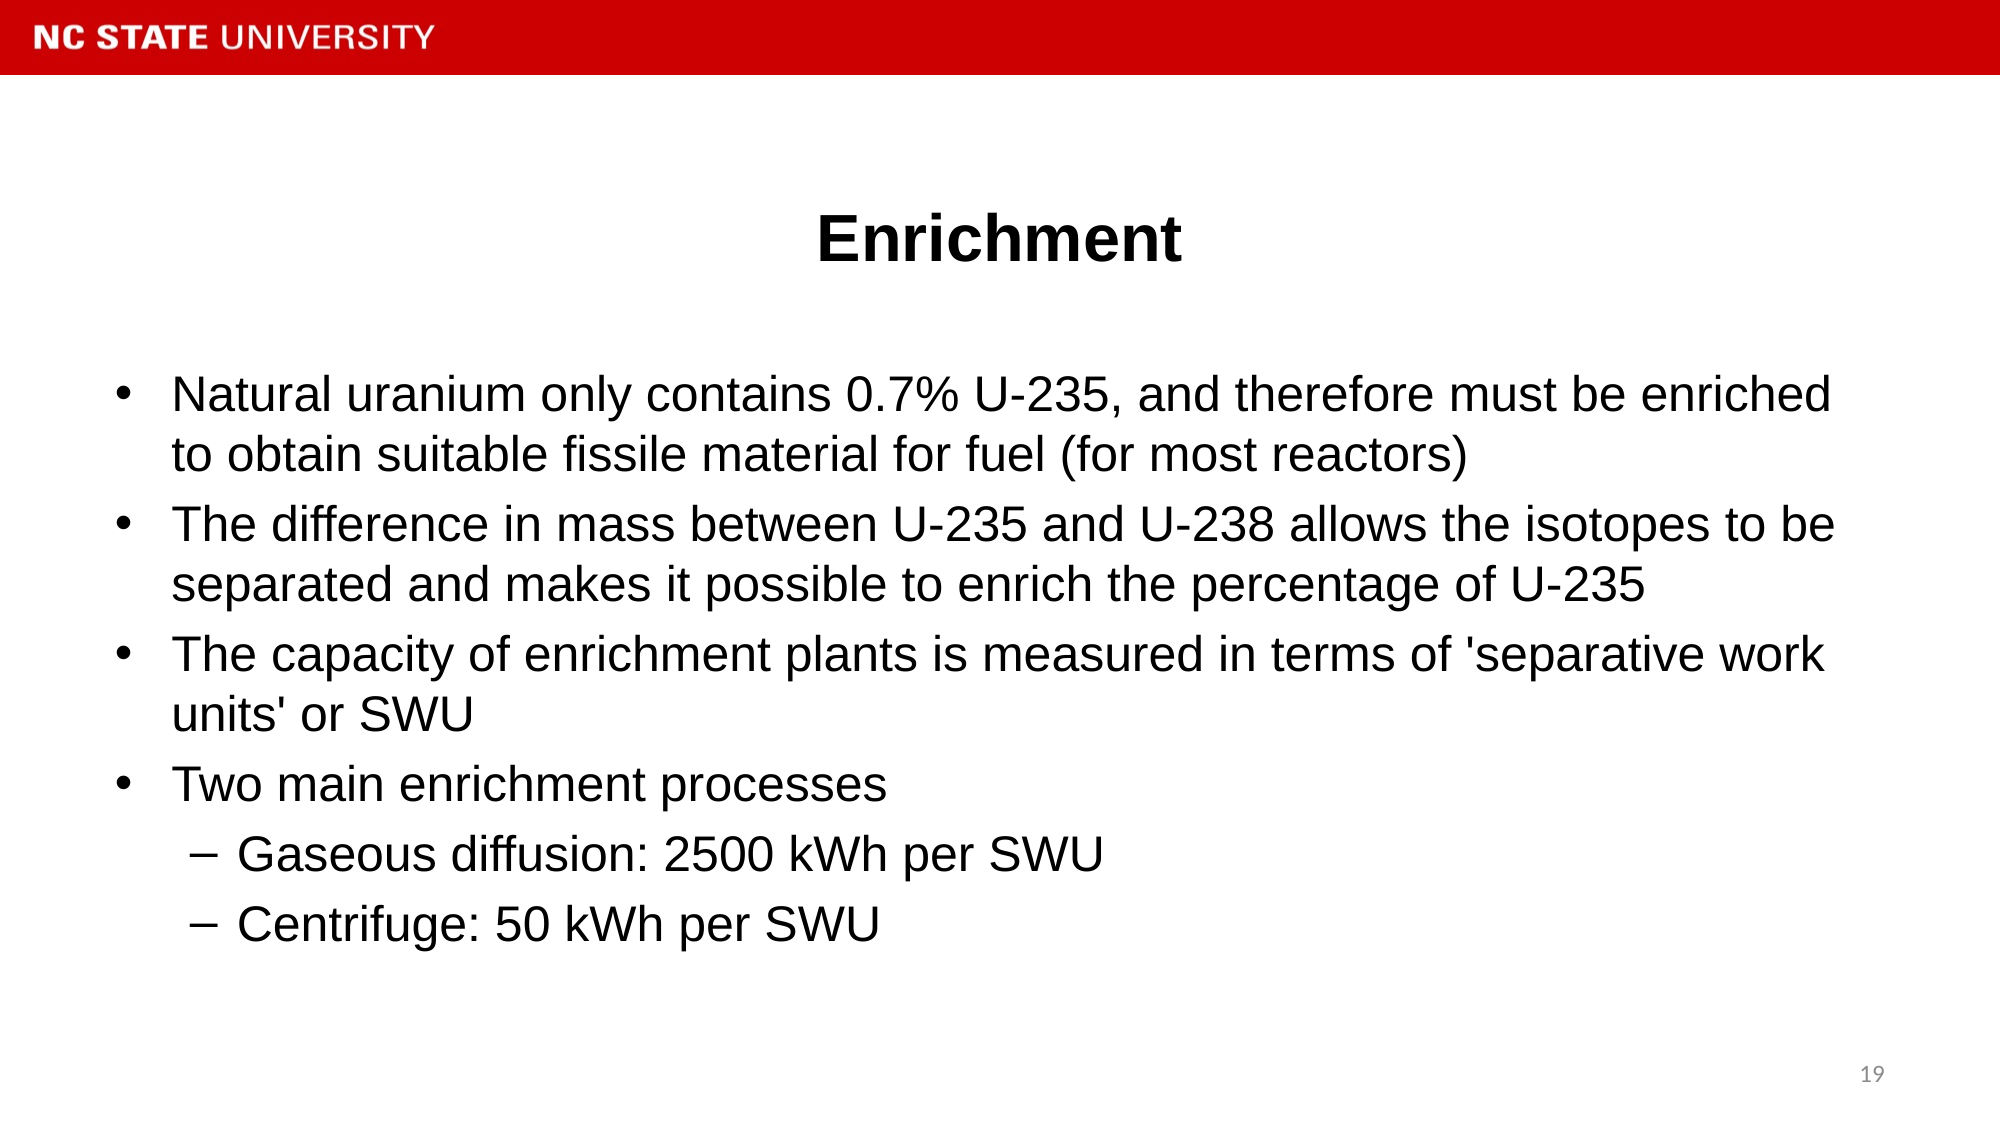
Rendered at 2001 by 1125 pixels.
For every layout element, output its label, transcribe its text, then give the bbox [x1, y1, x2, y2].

list Natural uranium only contains 0.7% U-235, and therefore must be enriched to obtain suitable fissile material for fuel (for most reactors) The difference in mass between U-235 and U-238 allows the isotopes to be separated and makes it possible to enrich the percentage of U-235 The capacity of enrichment plants is measured in terms of 'separative work units' or SWU Two main enrichment processes Gaseous diffusion: 2500 kWh per SWU Centrifuge: 50 kWh per SWU [99, 354, 1900, 1005]
picture [0, 0, 2000, 75]
slide_number 19 [1433, 1042, 1900, 1103]
title Enrichment [99, 147, 1900, 323]
